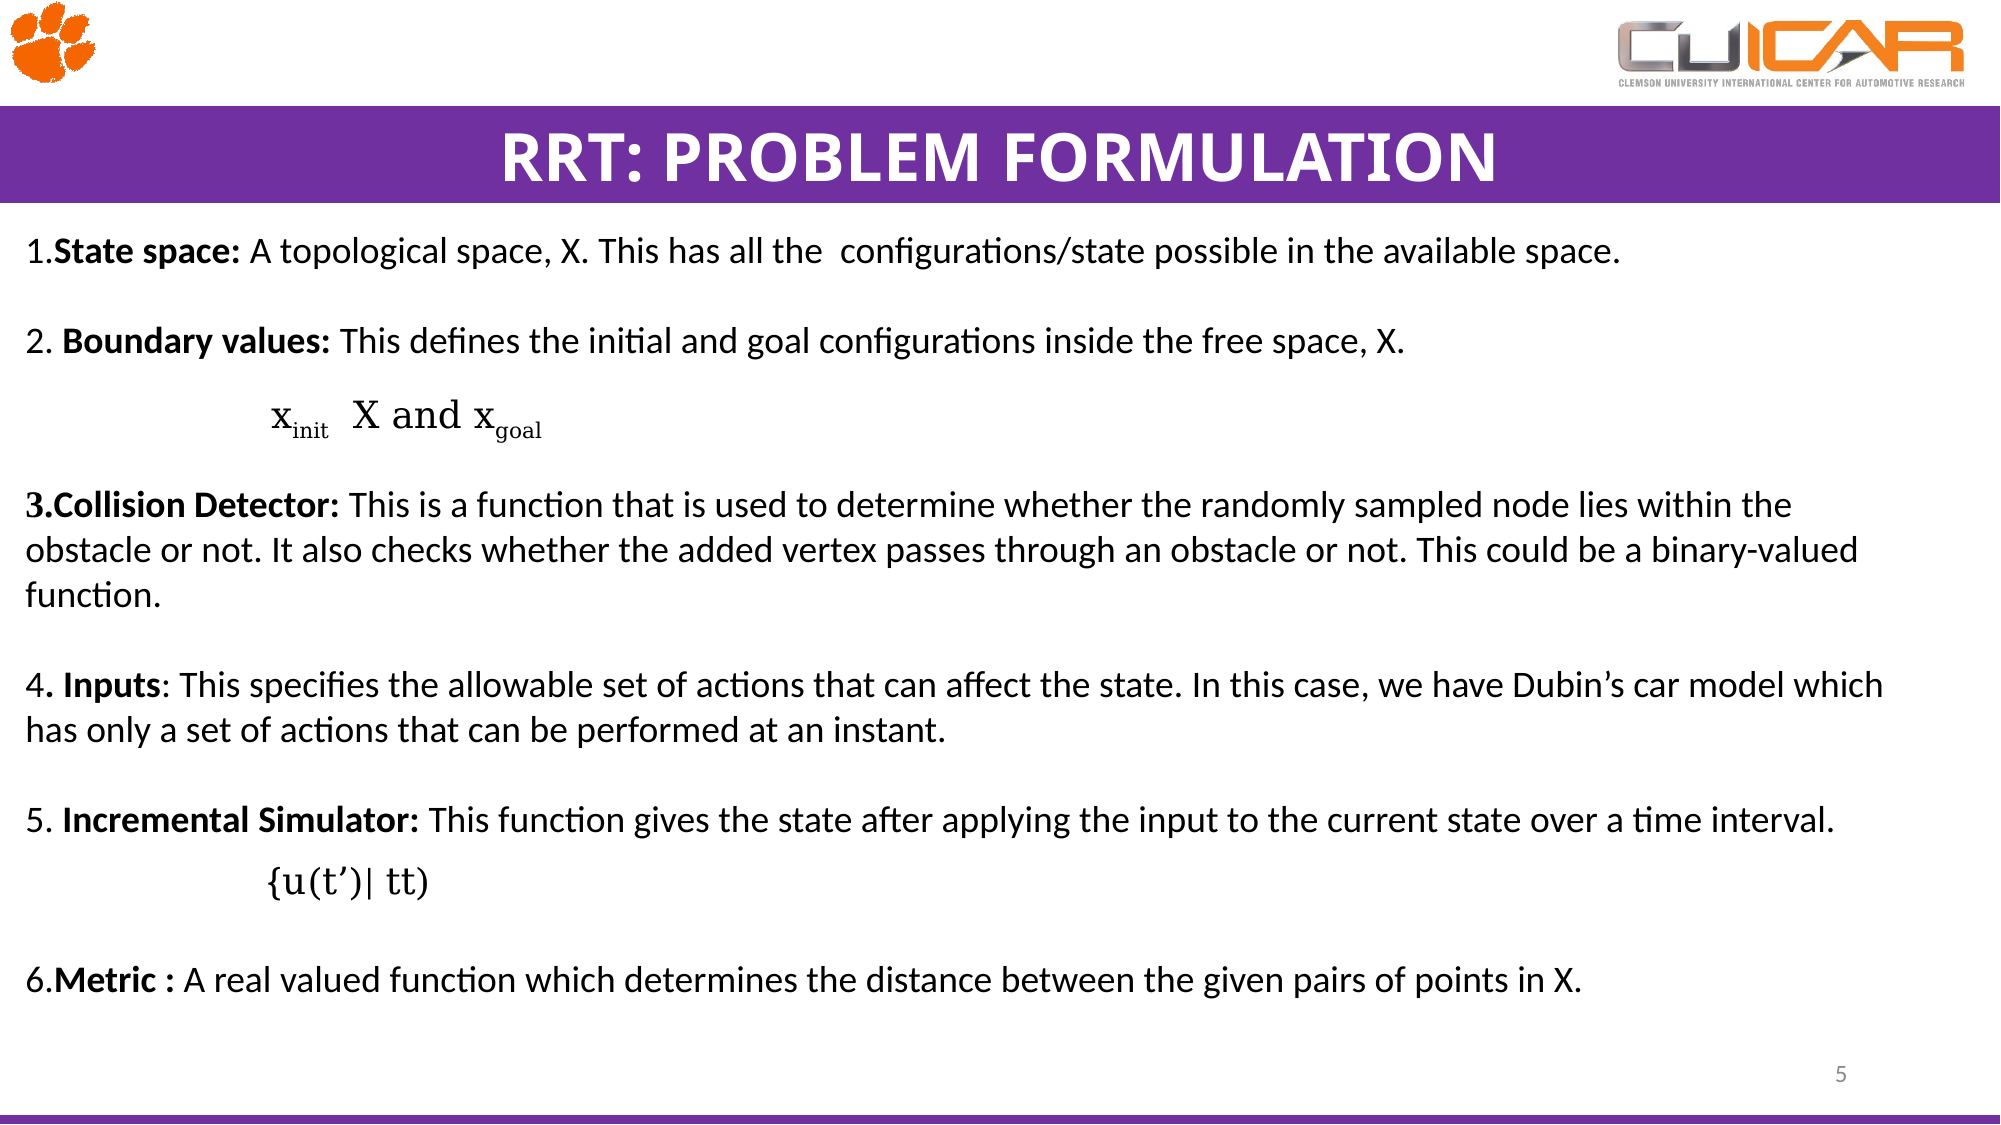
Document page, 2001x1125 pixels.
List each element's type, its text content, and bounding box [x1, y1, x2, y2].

text_box 6.Metric : A real valued function which determines the distance between the given pairs of points in X. [10, 947, 1825, 1008]
picture [1616, 19, 1966, 89]
slide_number 5 [1412, 1042, 1863, 1103]
text_box [0, 1115, 2000, 1124]
text_box RRT: PROBLEM FORMULATION [0, 106, 2000, 203]
picture [10, 1, 96, 84]
text_box 3.Collision Detector: This is a function that is used to determine whether the randomly sampled node lies within the obstacle or not. It also checks whether the added vertex passes through an obstacle or not. This could be a binary-valued function. 4. Inputs: This specifies the allowable set of actions that can affect the state. In this case, we have Dubin’s car model which has only a set of actions that can be performed at an instant. 5. Incremental Simulator: This function gives the state after applying the input to the current state over a time interval. [10, 472, 1943, 847]
text_box 1.State space: A topological space, X. This has all the configurations/state possible in the available space. 2. Boundary values: This defines the initial and goal configurations inside the free space, X. [10, 218, 1848, 369]
